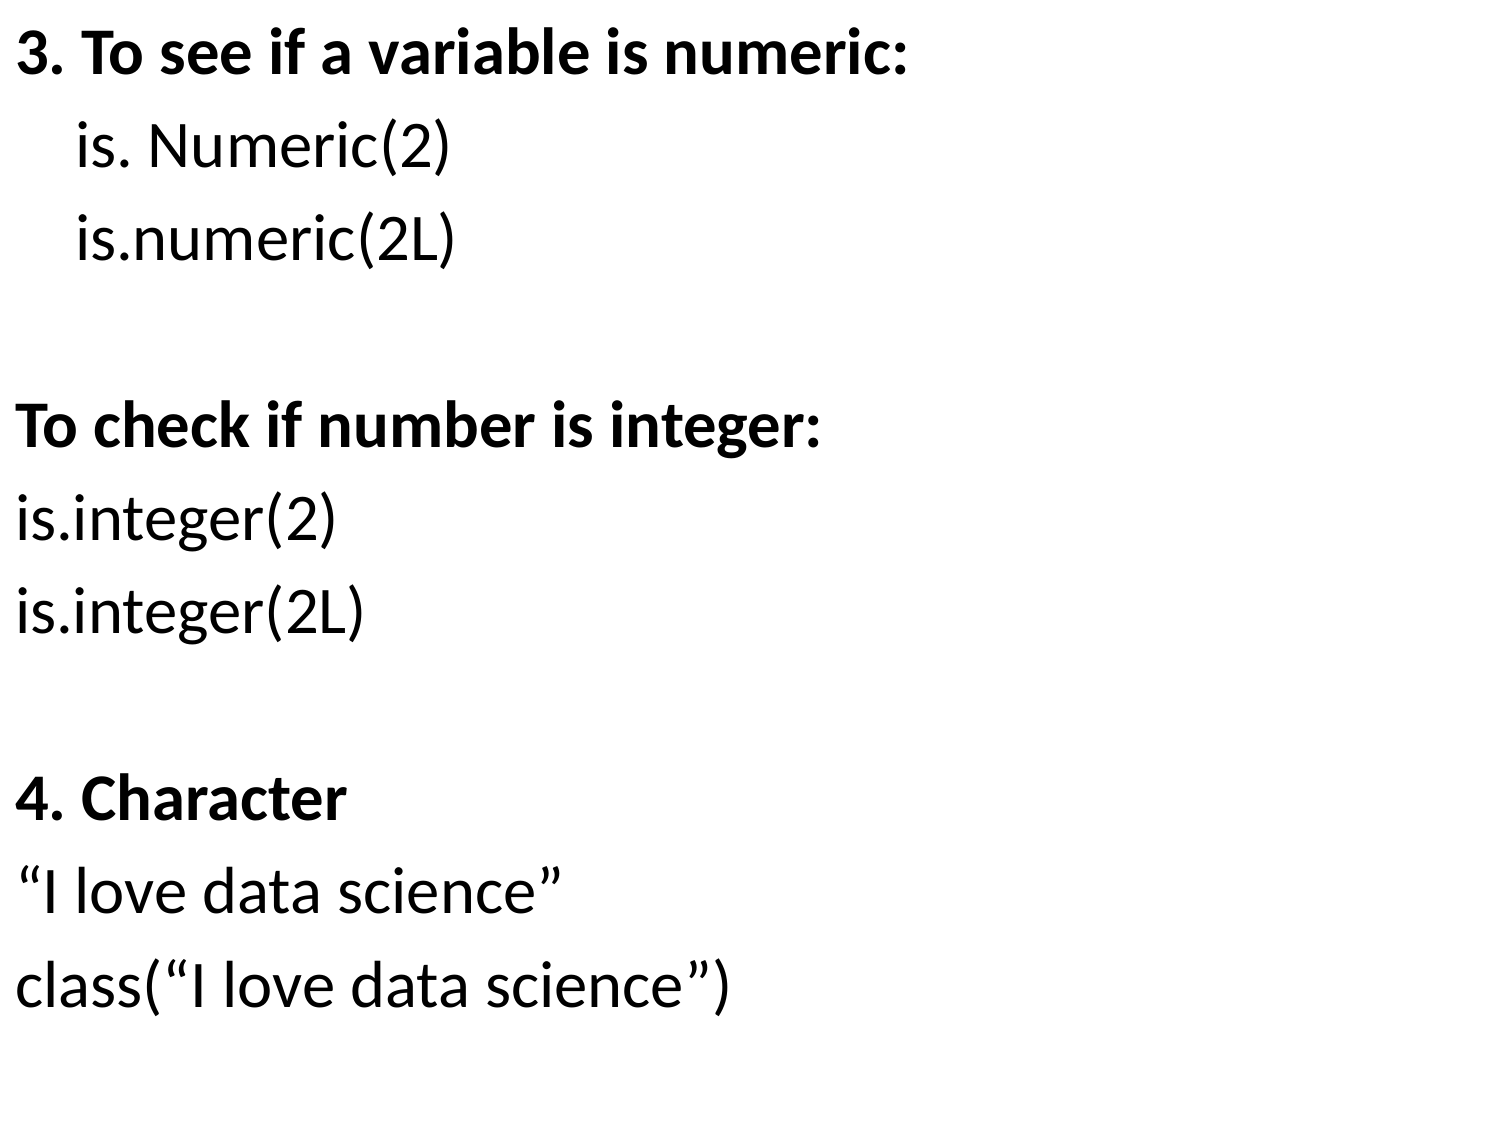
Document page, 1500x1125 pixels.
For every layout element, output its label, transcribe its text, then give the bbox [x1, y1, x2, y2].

list 3. To see if a variable is numeric: is. Numeric(2) is.numeric(2L) To check if number is integer: is.integer(2) is.integer(2L) 4. Character “I love data science” class(“I love data science”) [0, 0, 1500, 1125]
